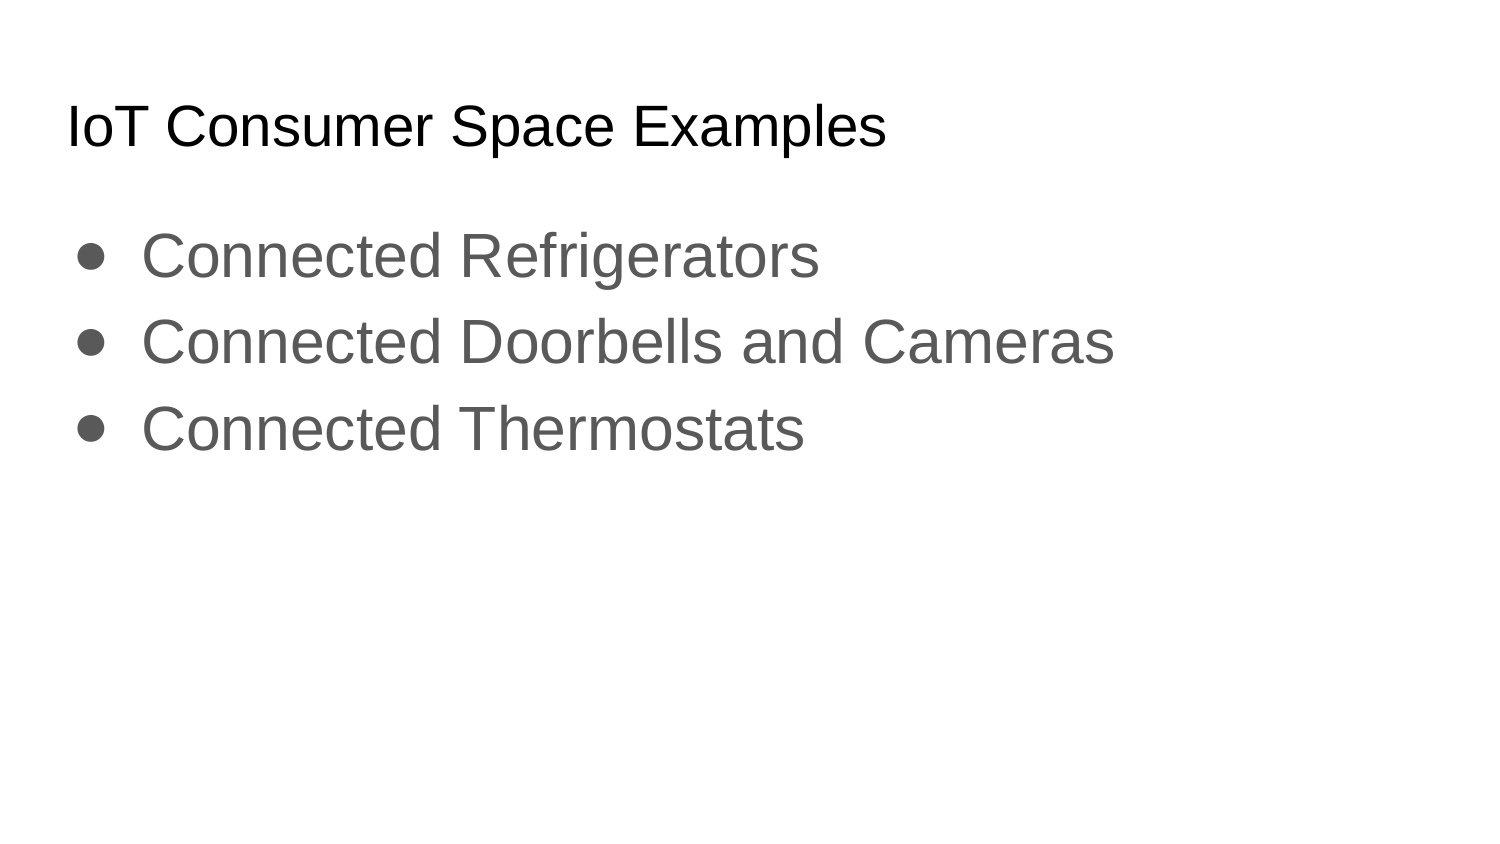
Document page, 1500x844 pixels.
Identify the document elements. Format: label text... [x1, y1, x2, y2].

list Connected Refrigerators Connected Doorbells and Cameras Connected Thermostats [51, 189, 1449, 750]
title IoT Consumer Space Examples [51, 72, 1449, 167]
